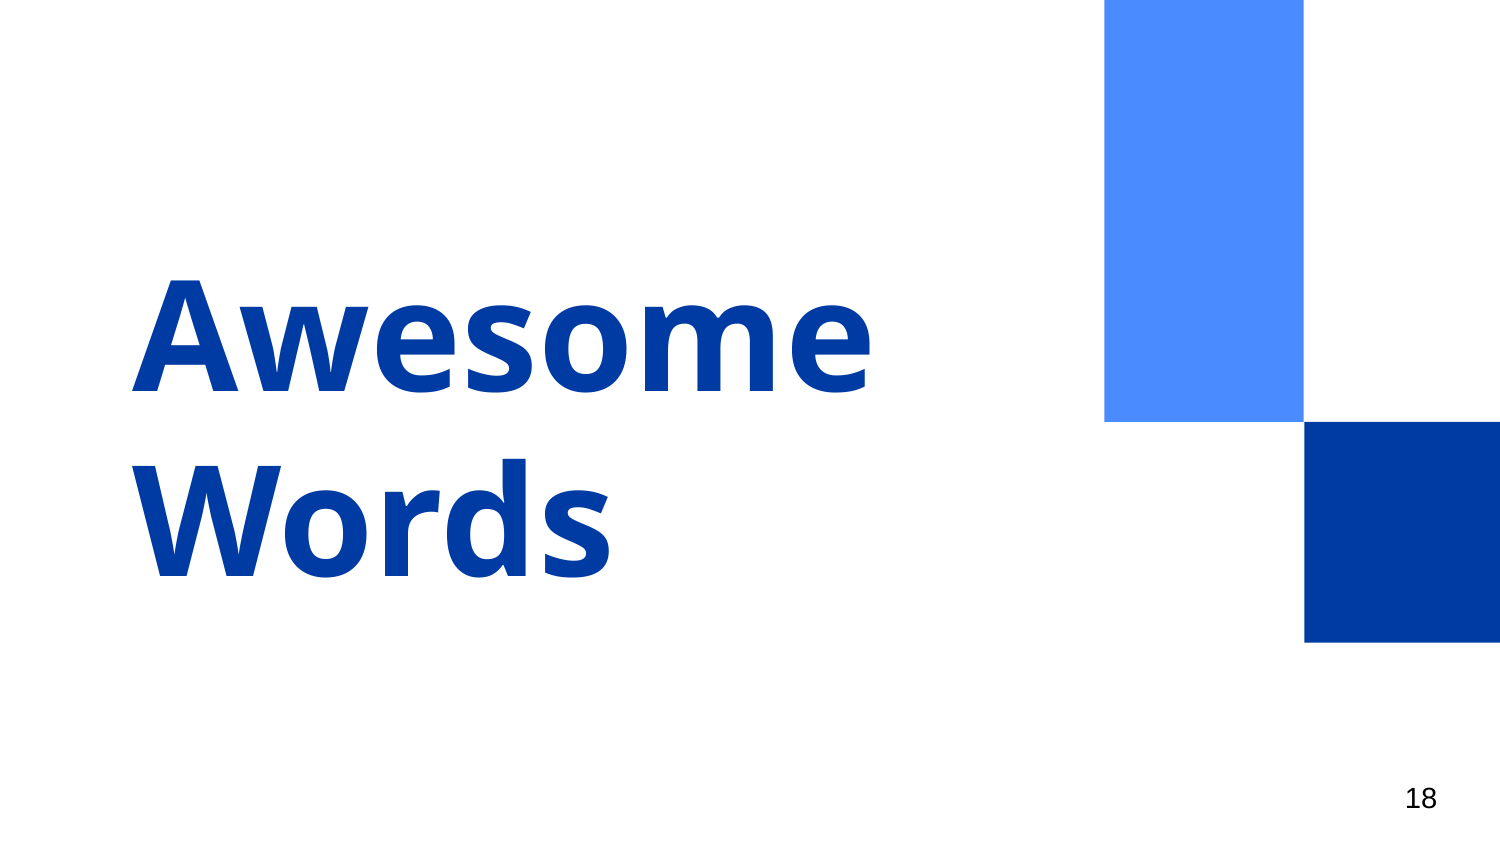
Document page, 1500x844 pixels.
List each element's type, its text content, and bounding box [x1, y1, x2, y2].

slide_number 18 [1389, 764, 1480, 830]
title Awesome Words [116, 191, 1025, 652]
